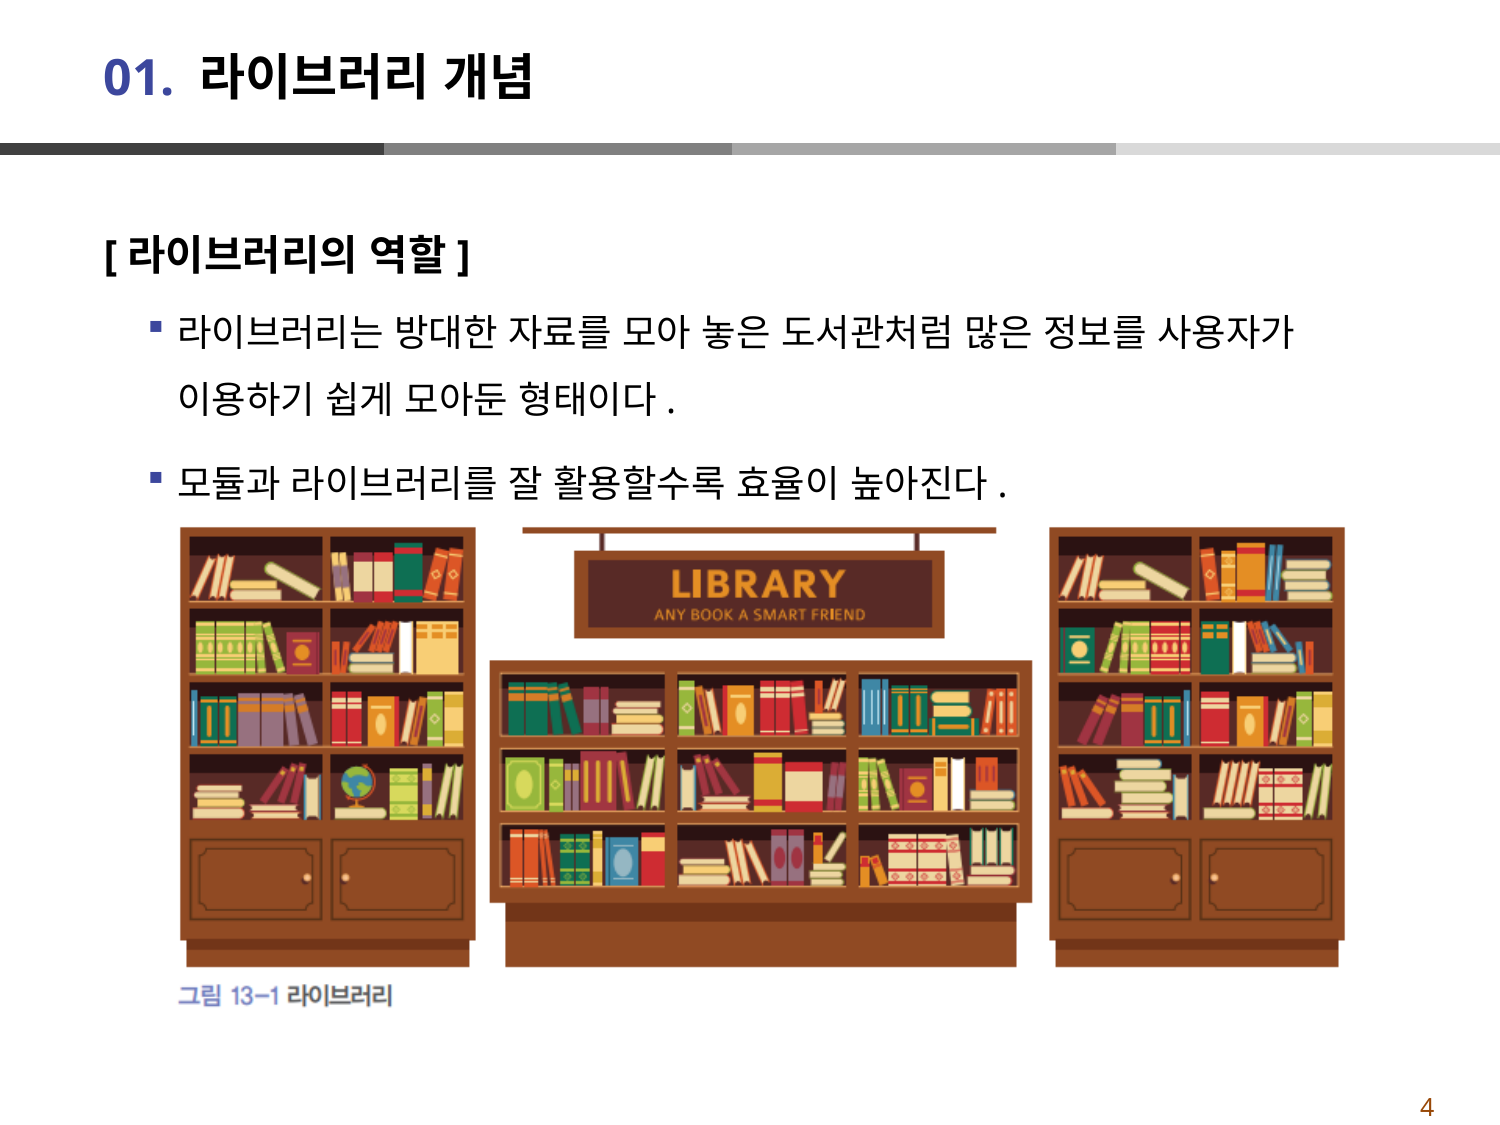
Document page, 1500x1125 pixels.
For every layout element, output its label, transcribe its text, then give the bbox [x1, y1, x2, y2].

picture [167, 514, 1356, 1019]
list [라이브러리의 역할] 라이브러리는 방대한 자료를 모아 놓은 도서관처럼 많은 정보를 사용자가 이용하기 쉽게 모아둔 형태이다. 모듈과 라이브러리를 잘 활용할수록 효율이 높아진다. [88, 196, 1436, 1095]
title 01. 라이브러리 개념 [88, 30, 1400, 121]
